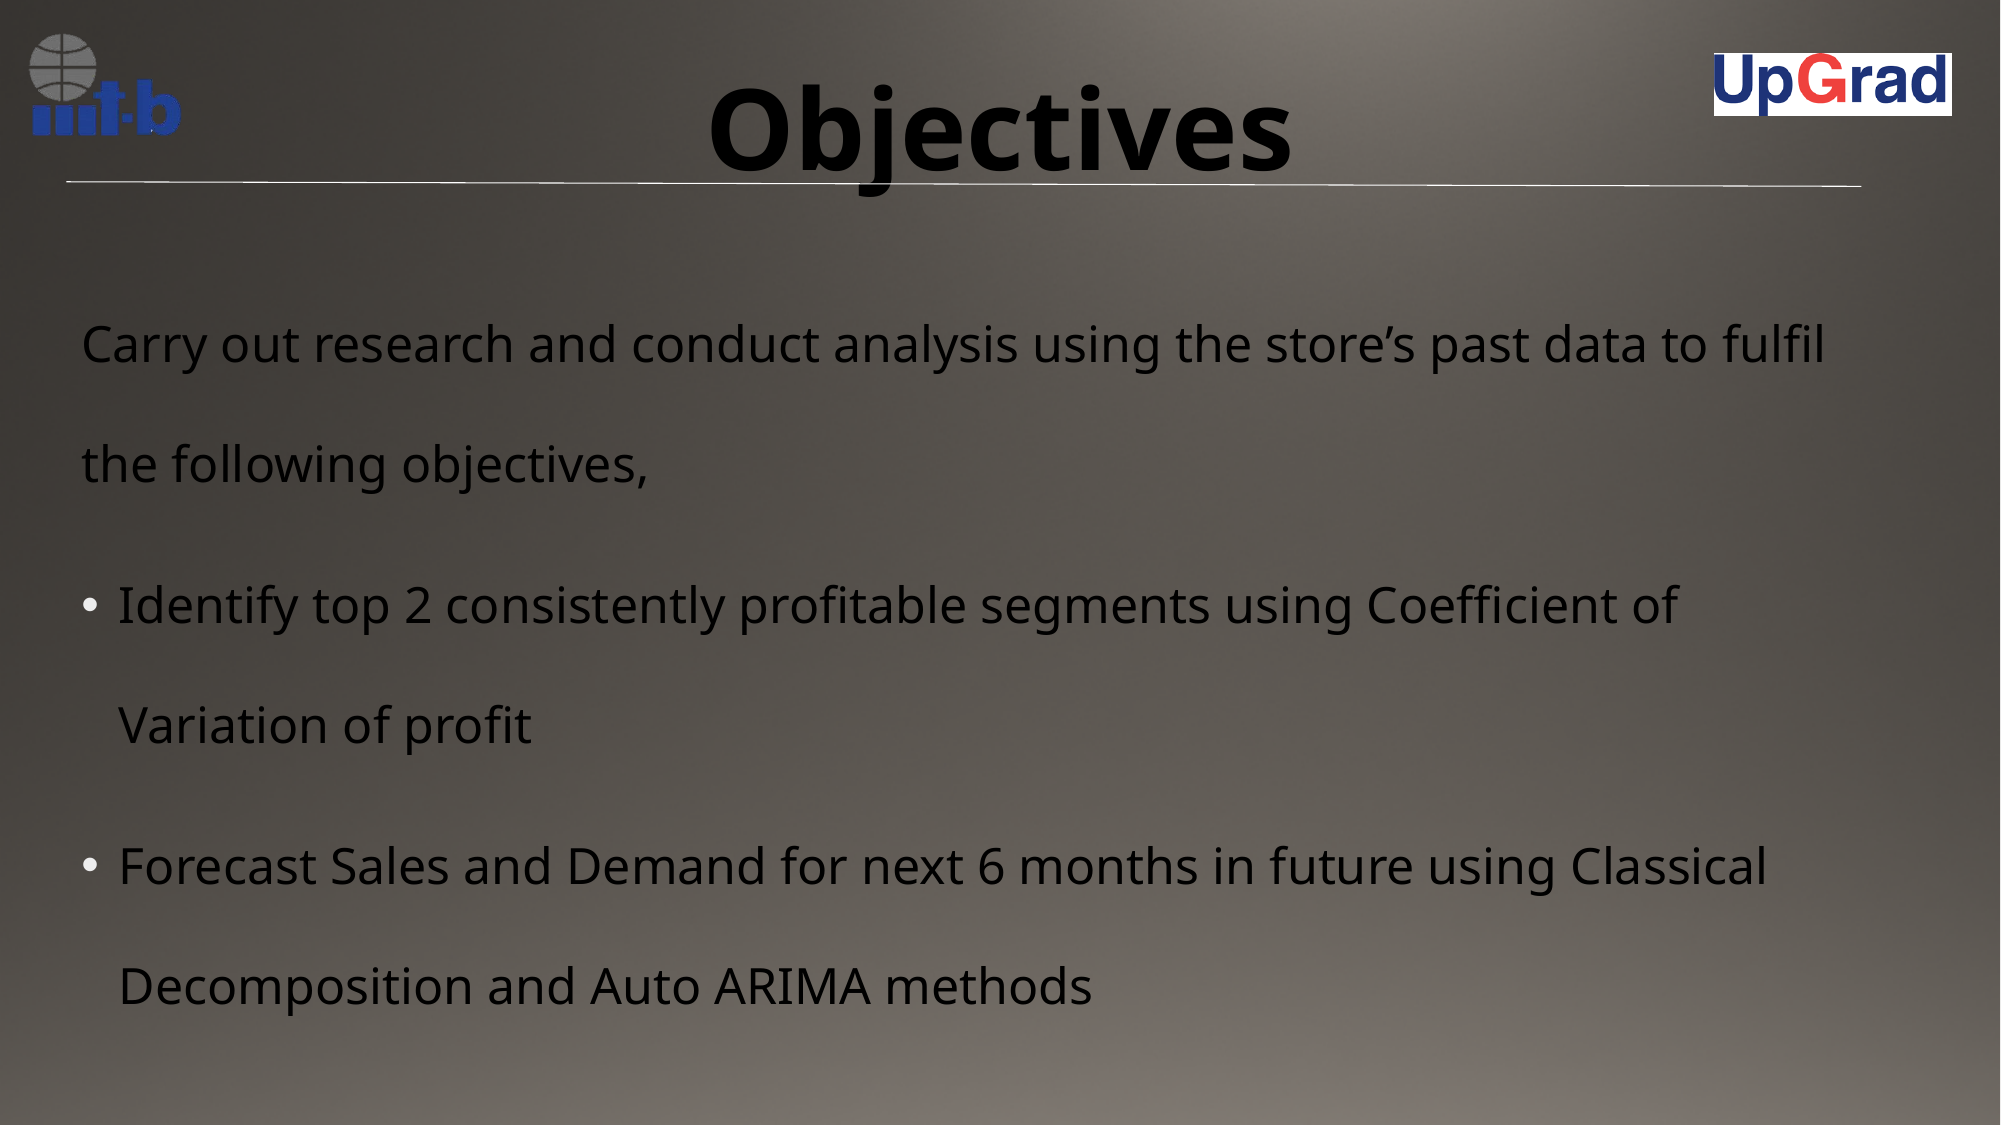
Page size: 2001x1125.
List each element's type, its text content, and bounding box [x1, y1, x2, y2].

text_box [66, 181, 1862, 187]
list Carry out research and conduct analysis using the store’s past data to fulfil the following objectives, Identify top 2 consistently profitable segments using Coefficient of Variation of profit Forecast Sales and Demand for next 6 months in future using Classical Decomposition and Auto ARIMA methods [66, 245, 1899, 1017]
picture [0, 0, 2001, 1125]
title Objectives [137, 59, 1863, 245]
